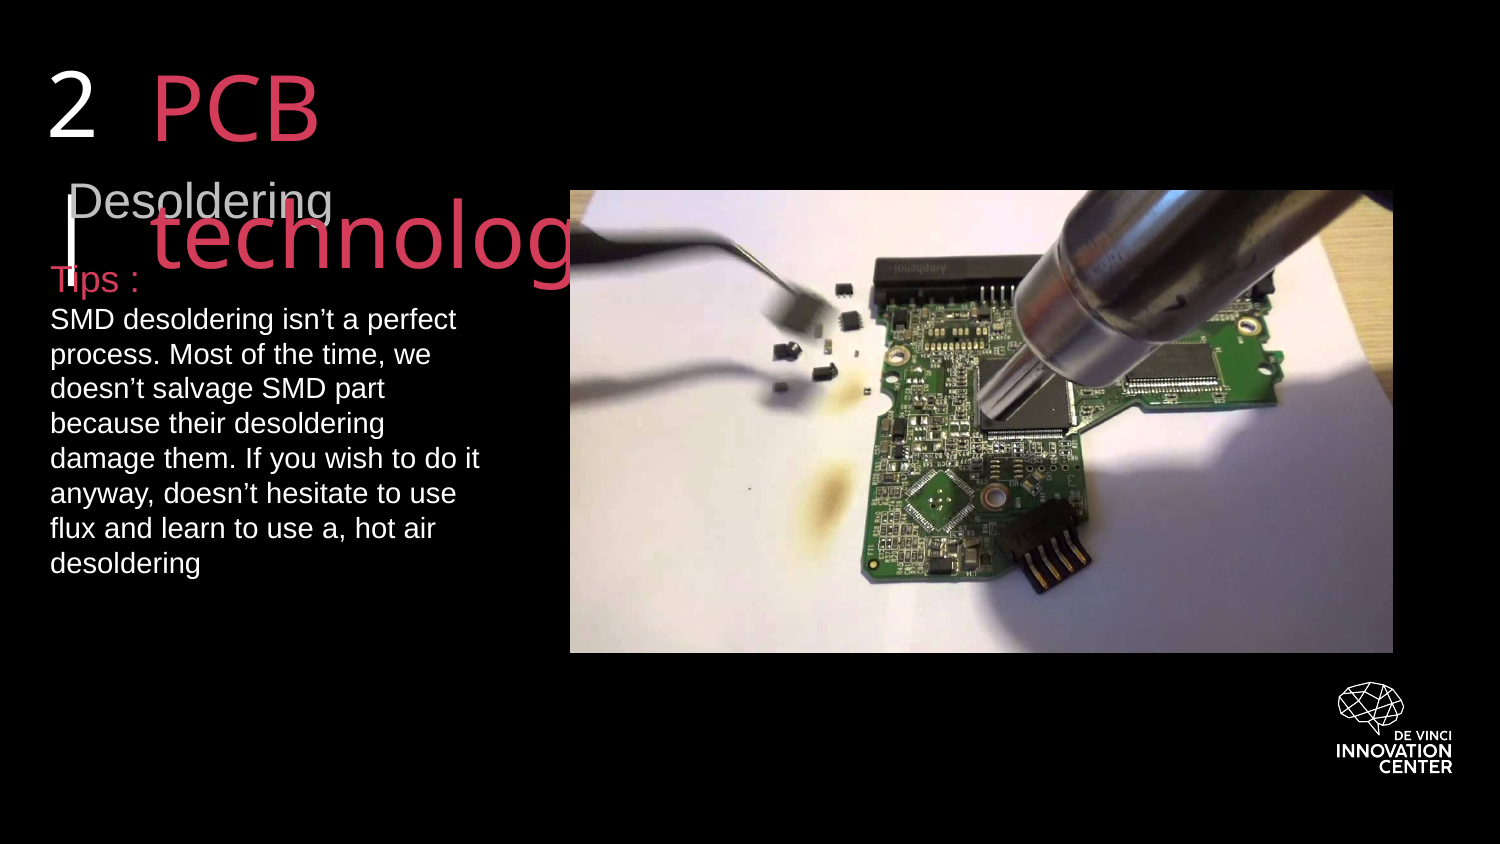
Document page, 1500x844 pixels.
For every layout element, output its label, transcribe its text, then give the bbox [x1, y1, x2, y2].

text_box Tips : SMD desoldering isn’t a perfect process. Most of the time, we doesn’t salvage SMD part because their desoldering damage them. If you wish to do it anyway, doesn’t hesitate to use flux and learn to use a, hot air desoldering [35, 247, 497, 798]
picture [1320, 656, 1471, 807]
picture [570, 190, 1393, 653]
text_box Desoldering [52, 150, 554, 248]
list 2| [12, 14, 144, 147]
list PCB technologies [115, 18, 914, 166]
